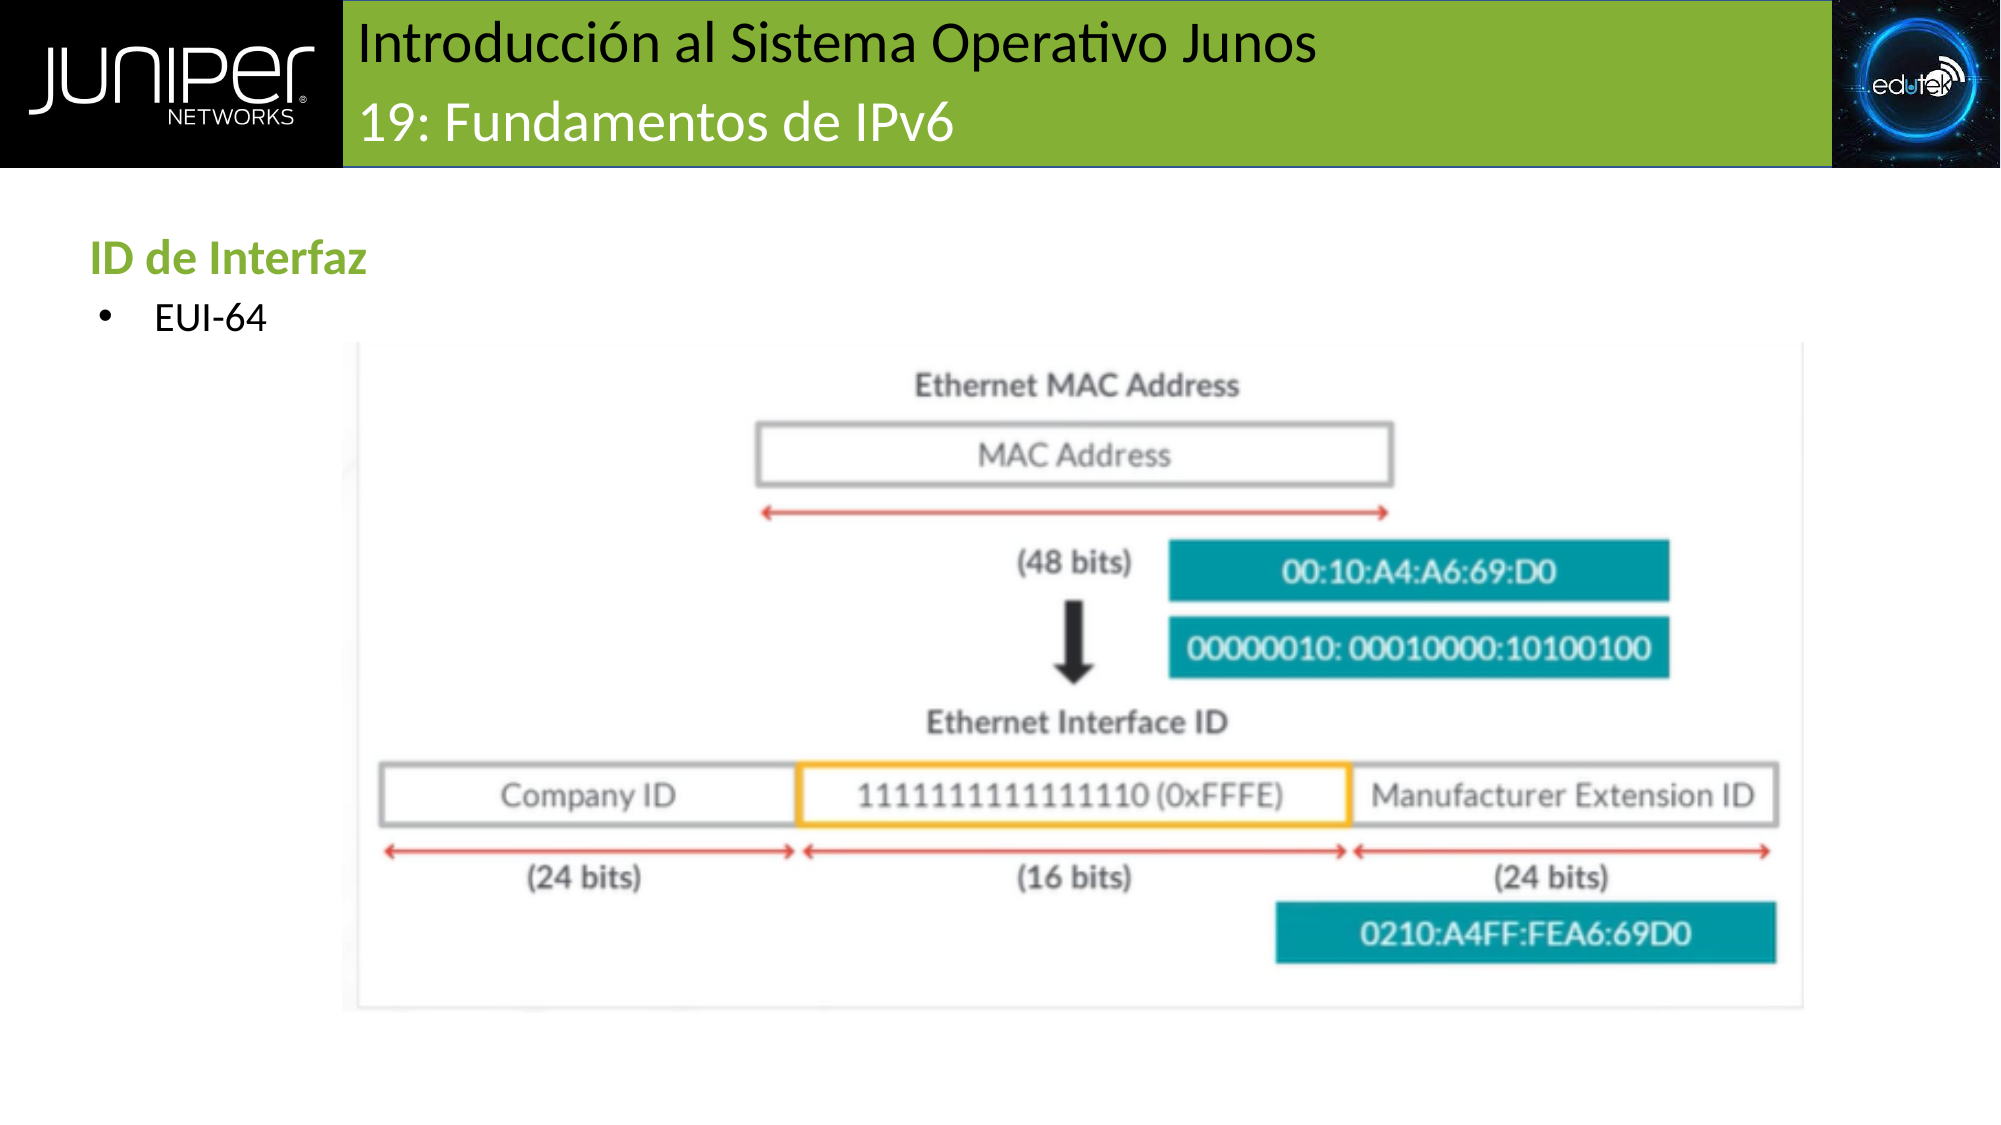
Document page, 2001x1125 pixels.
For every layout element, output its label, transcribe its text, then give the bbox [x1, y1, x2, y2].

picture [342, 342, 1804, 1014]
list 19: Fundamentos de IPv6 [342, 83, 1606, 168]
picture [1832, 84, 2000, 168]
title Introducción al Sistema Operativo Junos [342, 3, 2000, 84]
list ID de Interfaz EUI-64 [74, 223, 1949, 938]
picture [0, 0, 343, 168]
